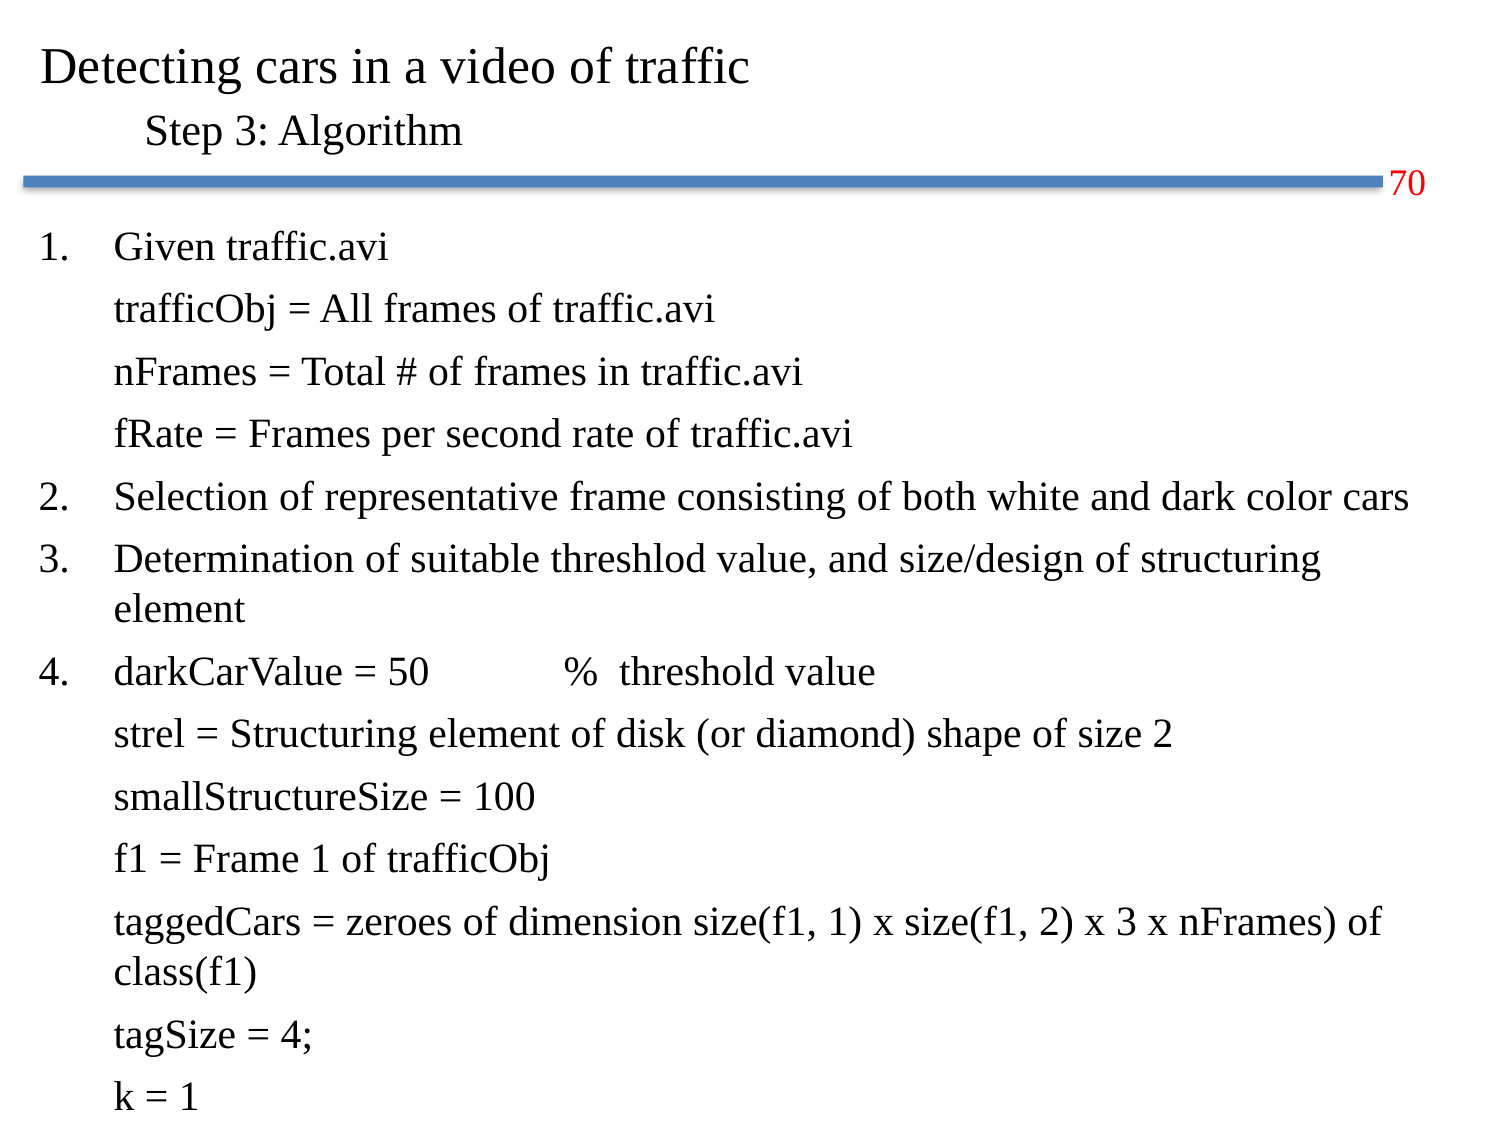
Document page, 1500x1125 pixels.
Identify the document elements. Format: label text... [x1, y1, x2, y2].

title Detecting cars in a video of traffic Step 3: Algorithm [25, 23, 1313, 164]
subtitle Given traffic.avi trafficObj = All frames of traffic.avi nFrames = Total # of frames in traffic.avi fRate = Frames per second rate of traffic.avi Selection of representative frame consisting of both white and dark color cars Determination of suitable threshlod value, and size/design of structuring element darkCarValue = 50 % threshold value strel = Structuring element of disk (or diamond) shape of size 2 smallStructureSize = 100 f1 = Frame 1 of trafficObj taggedCars = zeroes of dimension size(f1, 1) x size(f1, 2) x 3 x nFrames) of class(f1) tagSize = 4; k = 1 [23, 210, 1465, 1090]
